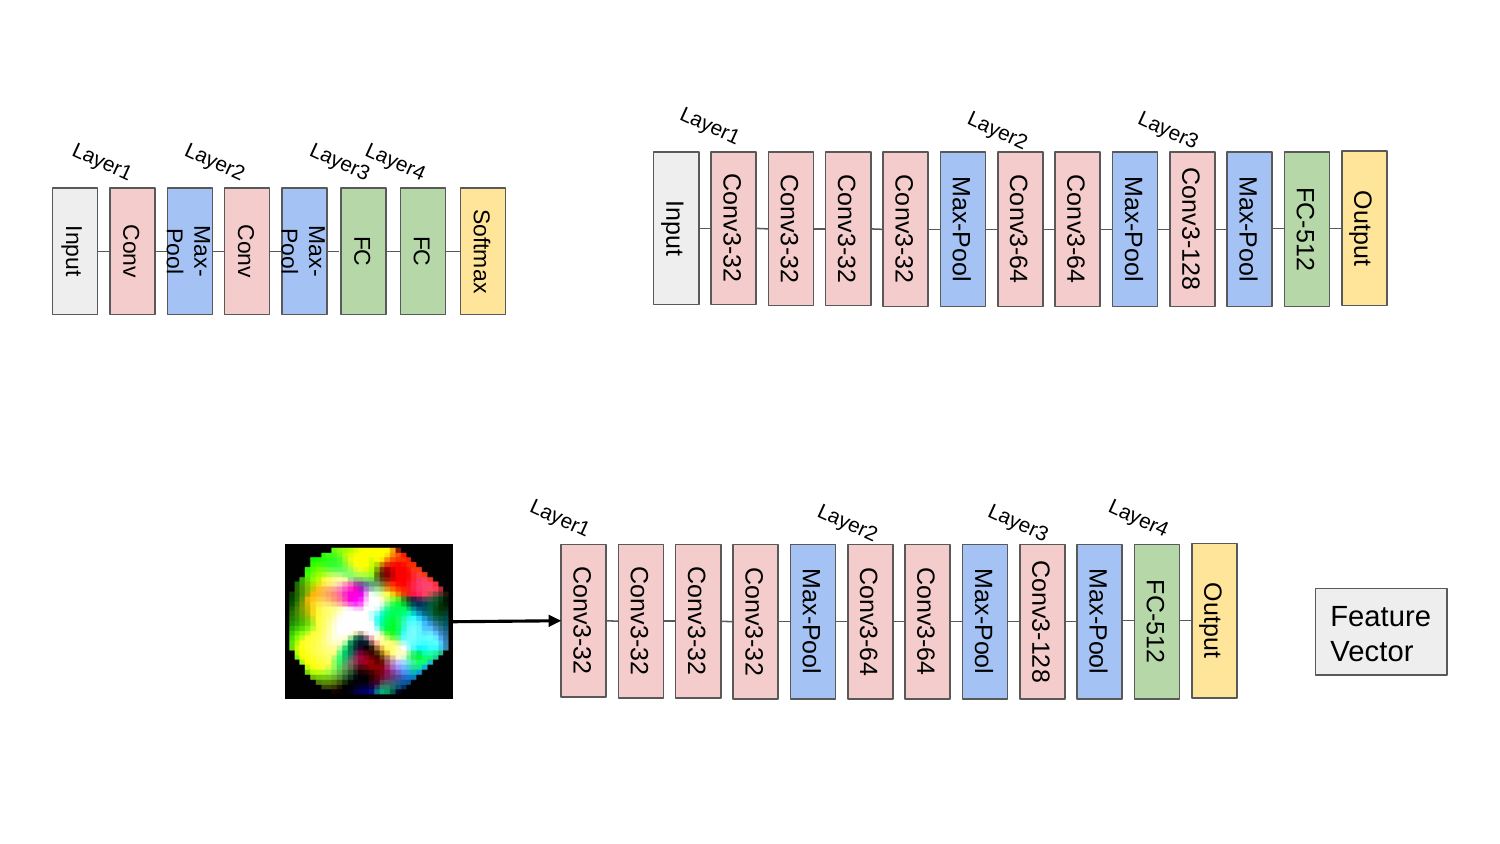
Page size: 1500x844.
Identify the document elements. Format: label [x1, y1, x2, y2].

text_box [1315, 588, 1448, 675]
text_box [642, 77, 1387, 307]
picture [284, 544, 453, 700]
text_box [452, 470, 1237, 699]
text_box [35, 113, 506, 315]
